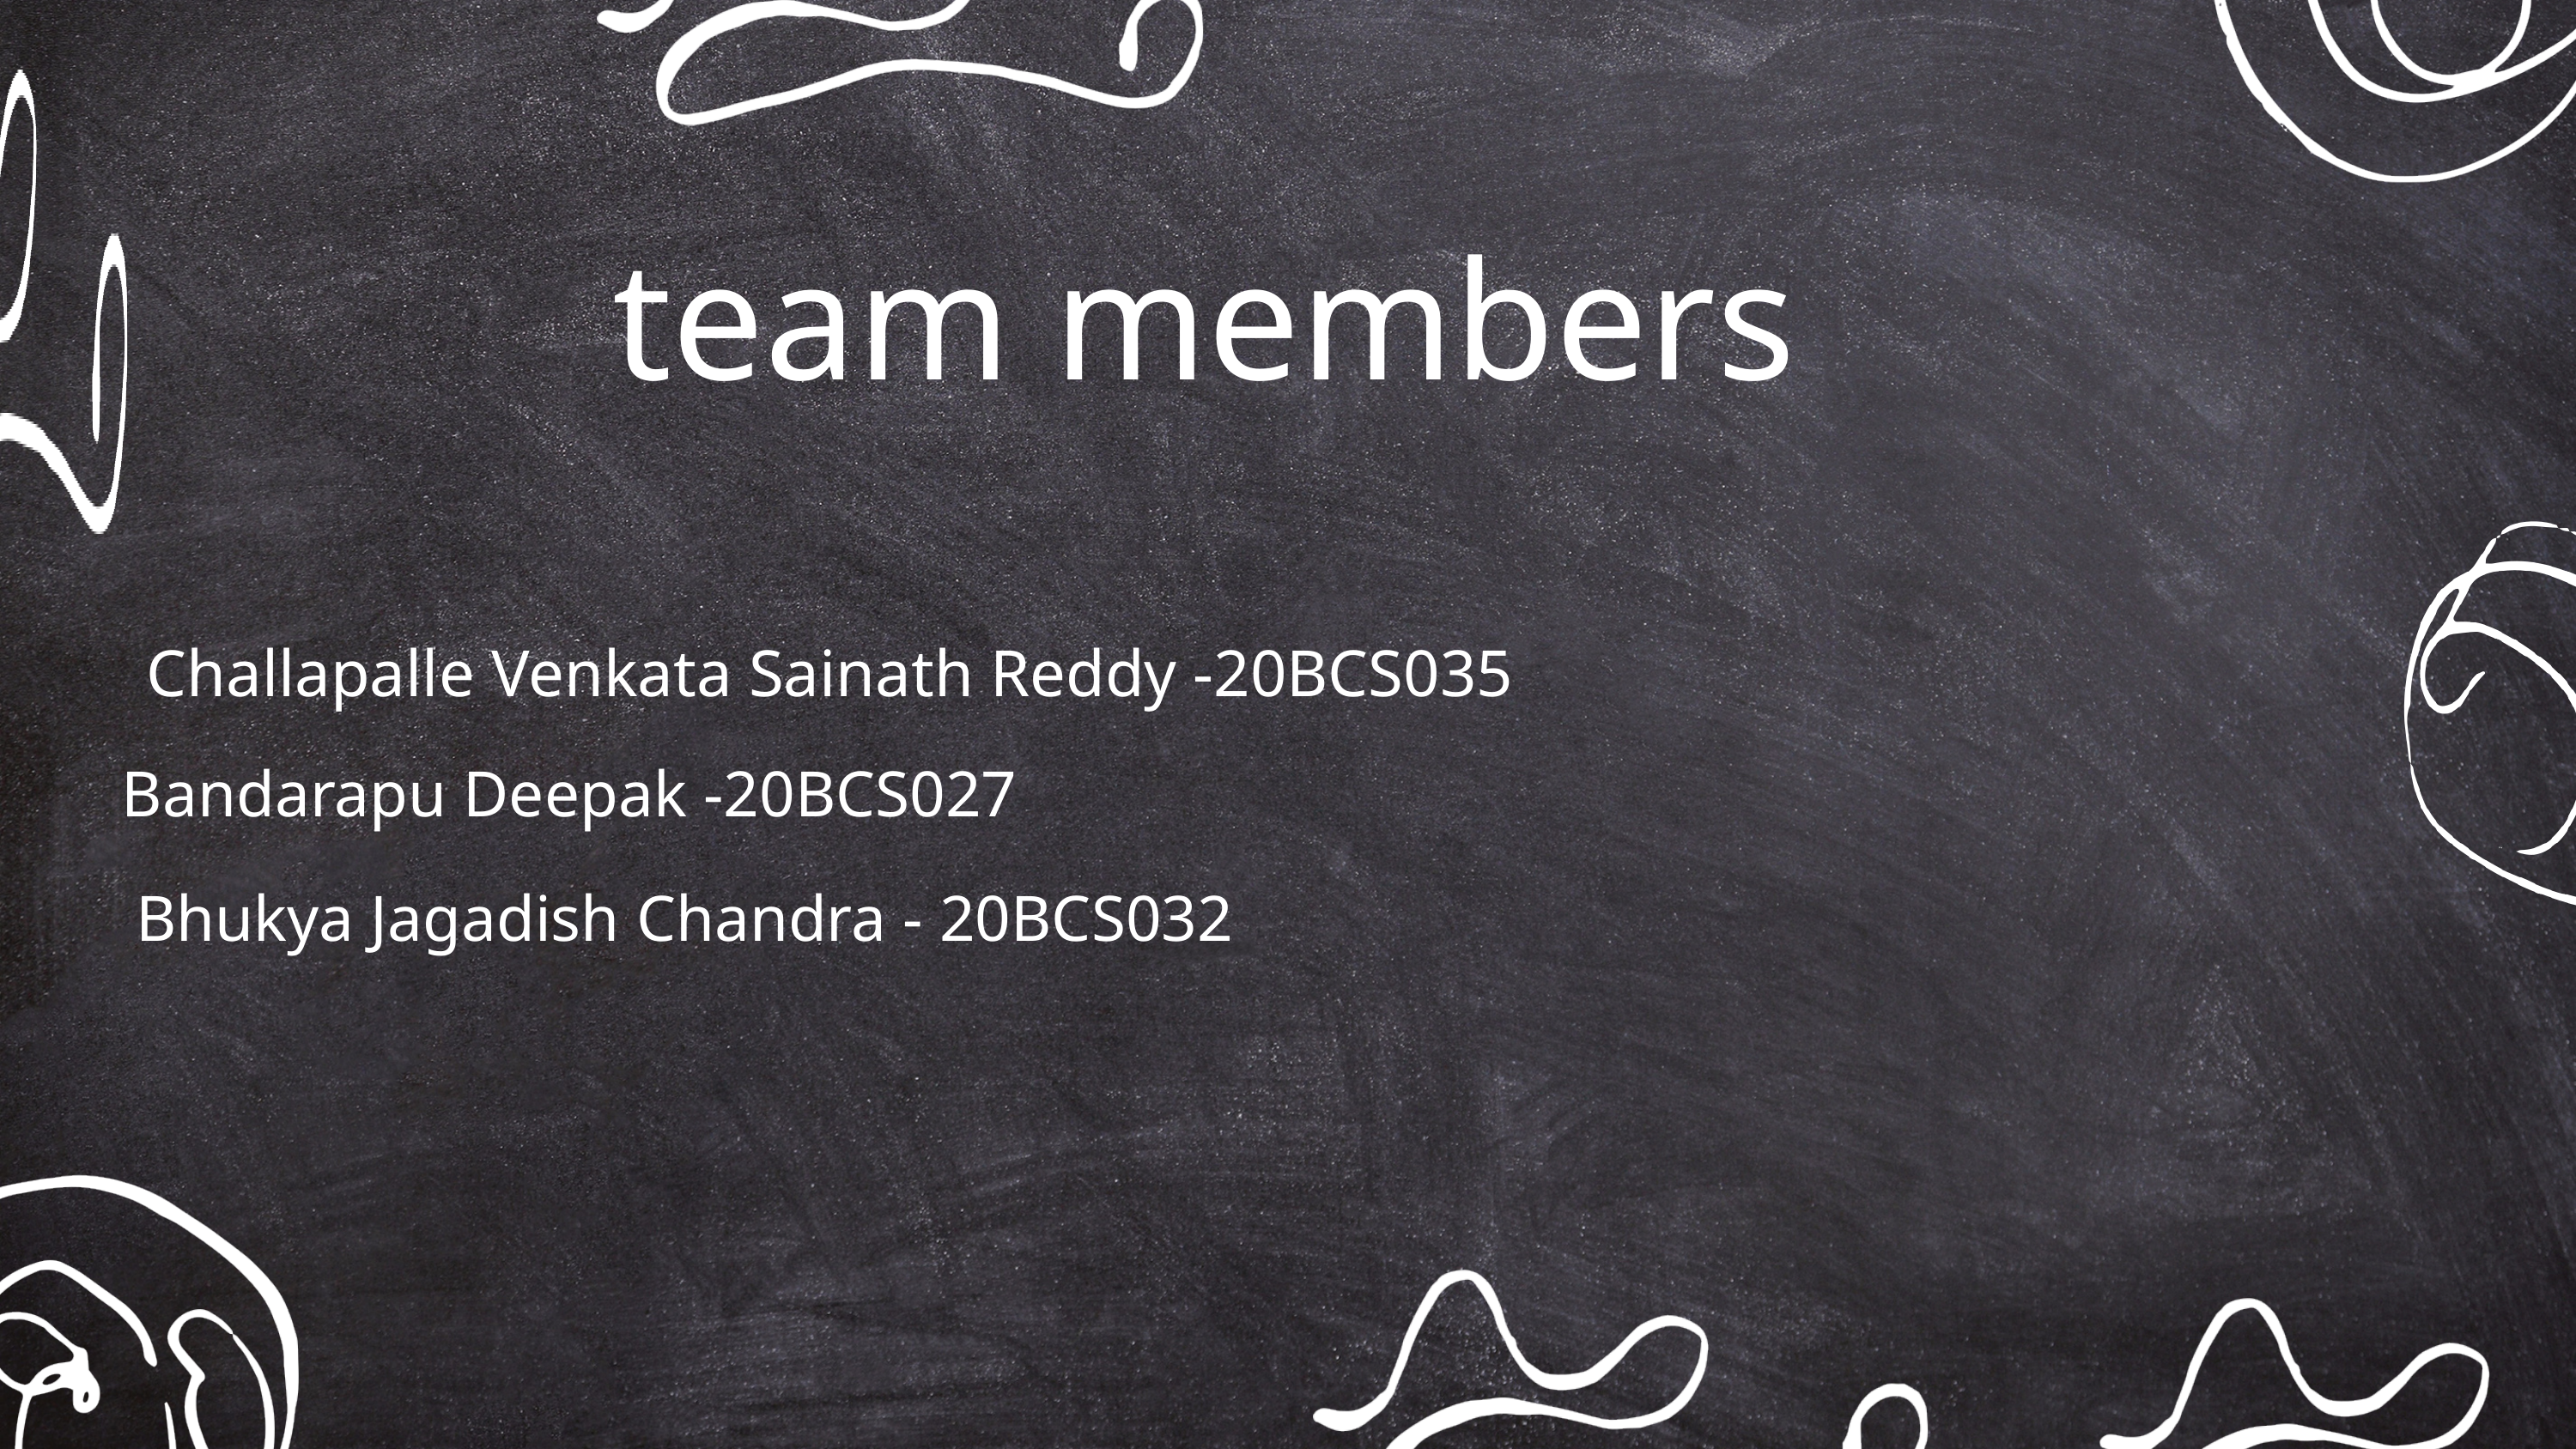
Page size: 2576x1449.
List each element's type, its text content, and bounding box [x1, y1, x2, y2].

text_box [596, 0, 1205, 126]
text_box Bandarapu Deepak -20BCS027 [0, 742, 1370, 830]
text_box [0, 0, 128, 577]
text_box [0, 0, 2576, 1449]
text_box [2199, 0, 2576, 184]
text_box [2099, 1298, 2576, 1449]
text_box [2403, 520, 2576, 928]
text_box Bhukya Jagadish Chandra - 20BCS032 [103, 865, 1267, 954]
text_box [1312, 1270, 1929, 1449]
text_box team members [600, 182, 1808, 413]
text_box [0, 1173, 309, 1449]
text_box Challapalle Venkata Sainath Reddy -20BCS035 [103, 352, 1558, 710]
